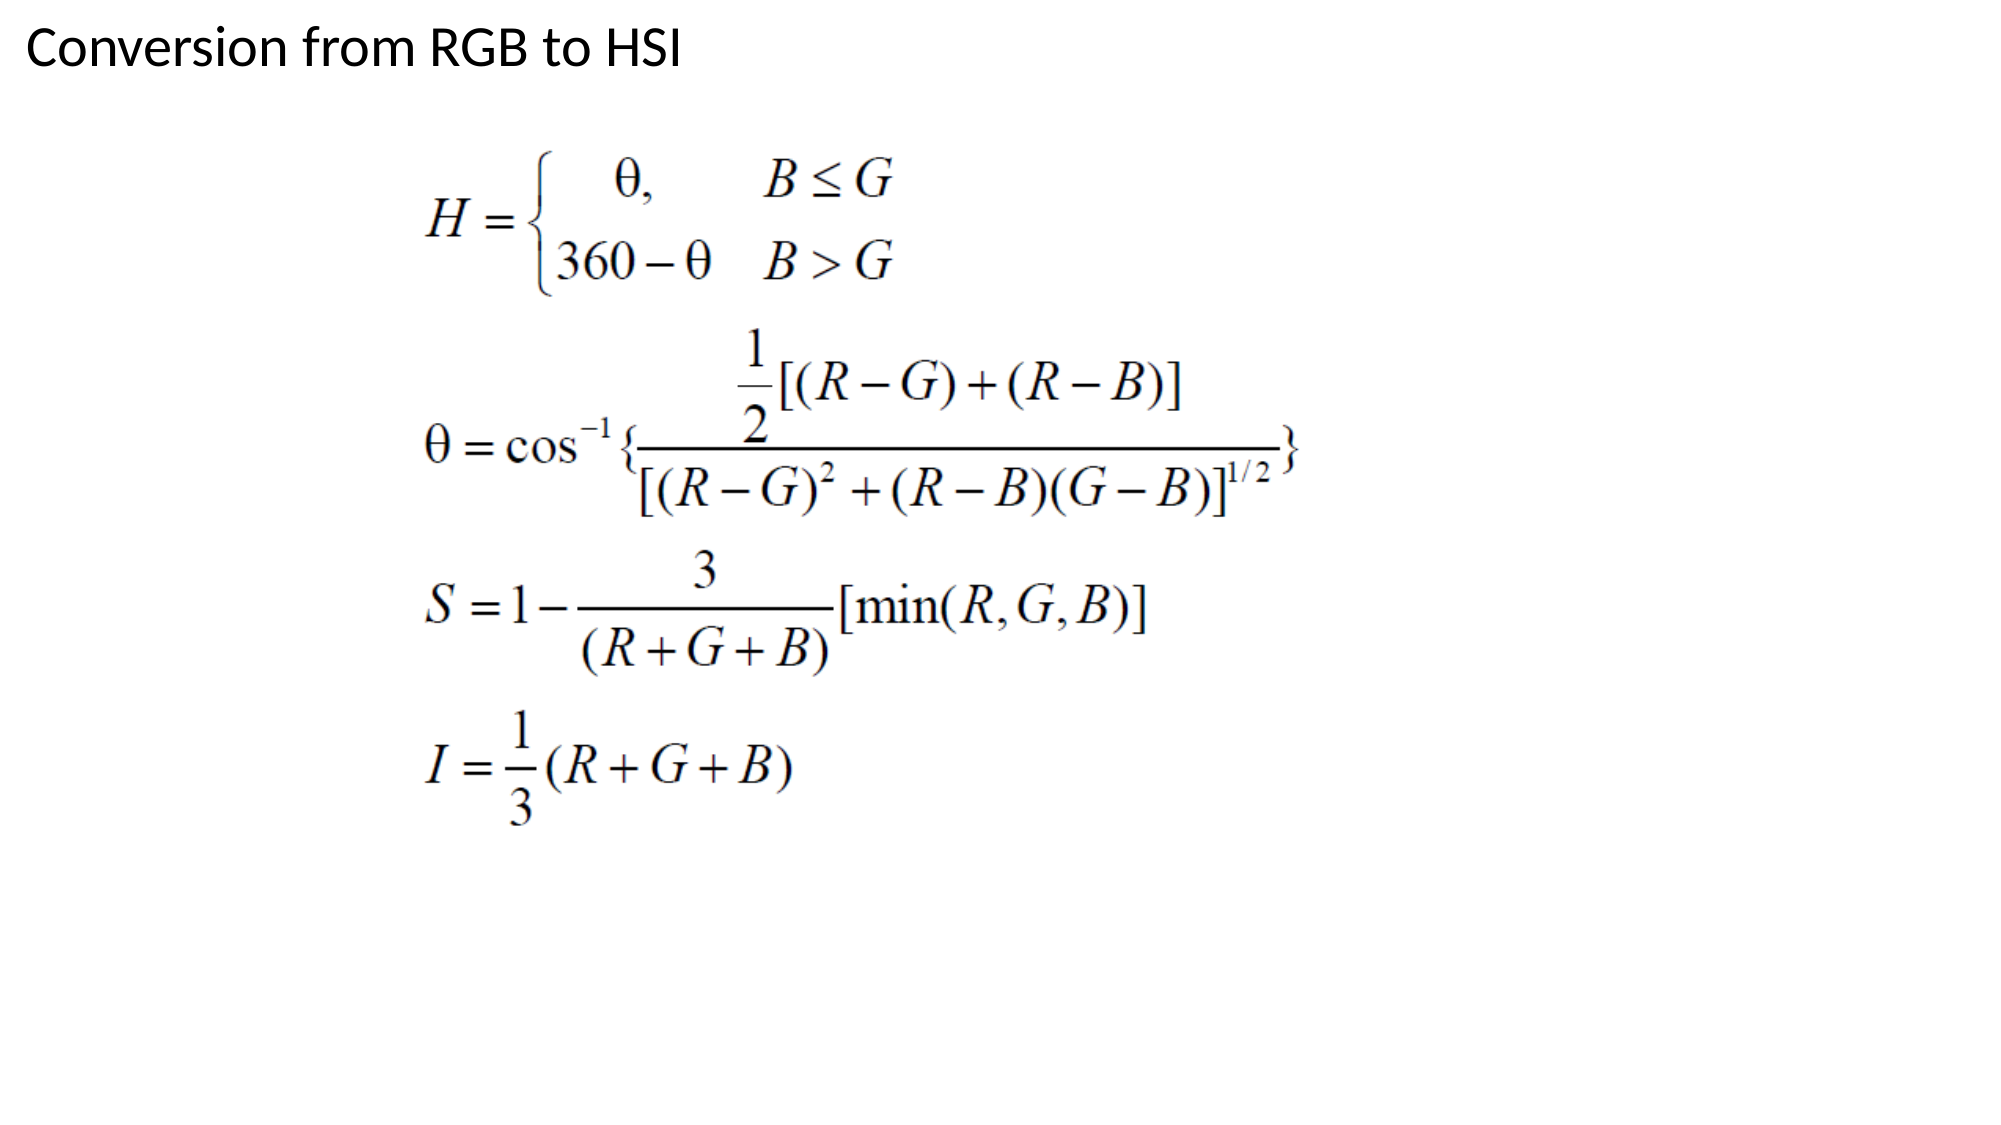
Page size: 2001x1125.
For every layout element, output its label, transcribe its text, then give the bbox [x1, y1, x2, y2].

list Conversion from RGB to HSI [11, 9, 1971, 1101]
picture [268, 91, 1492, 912]
